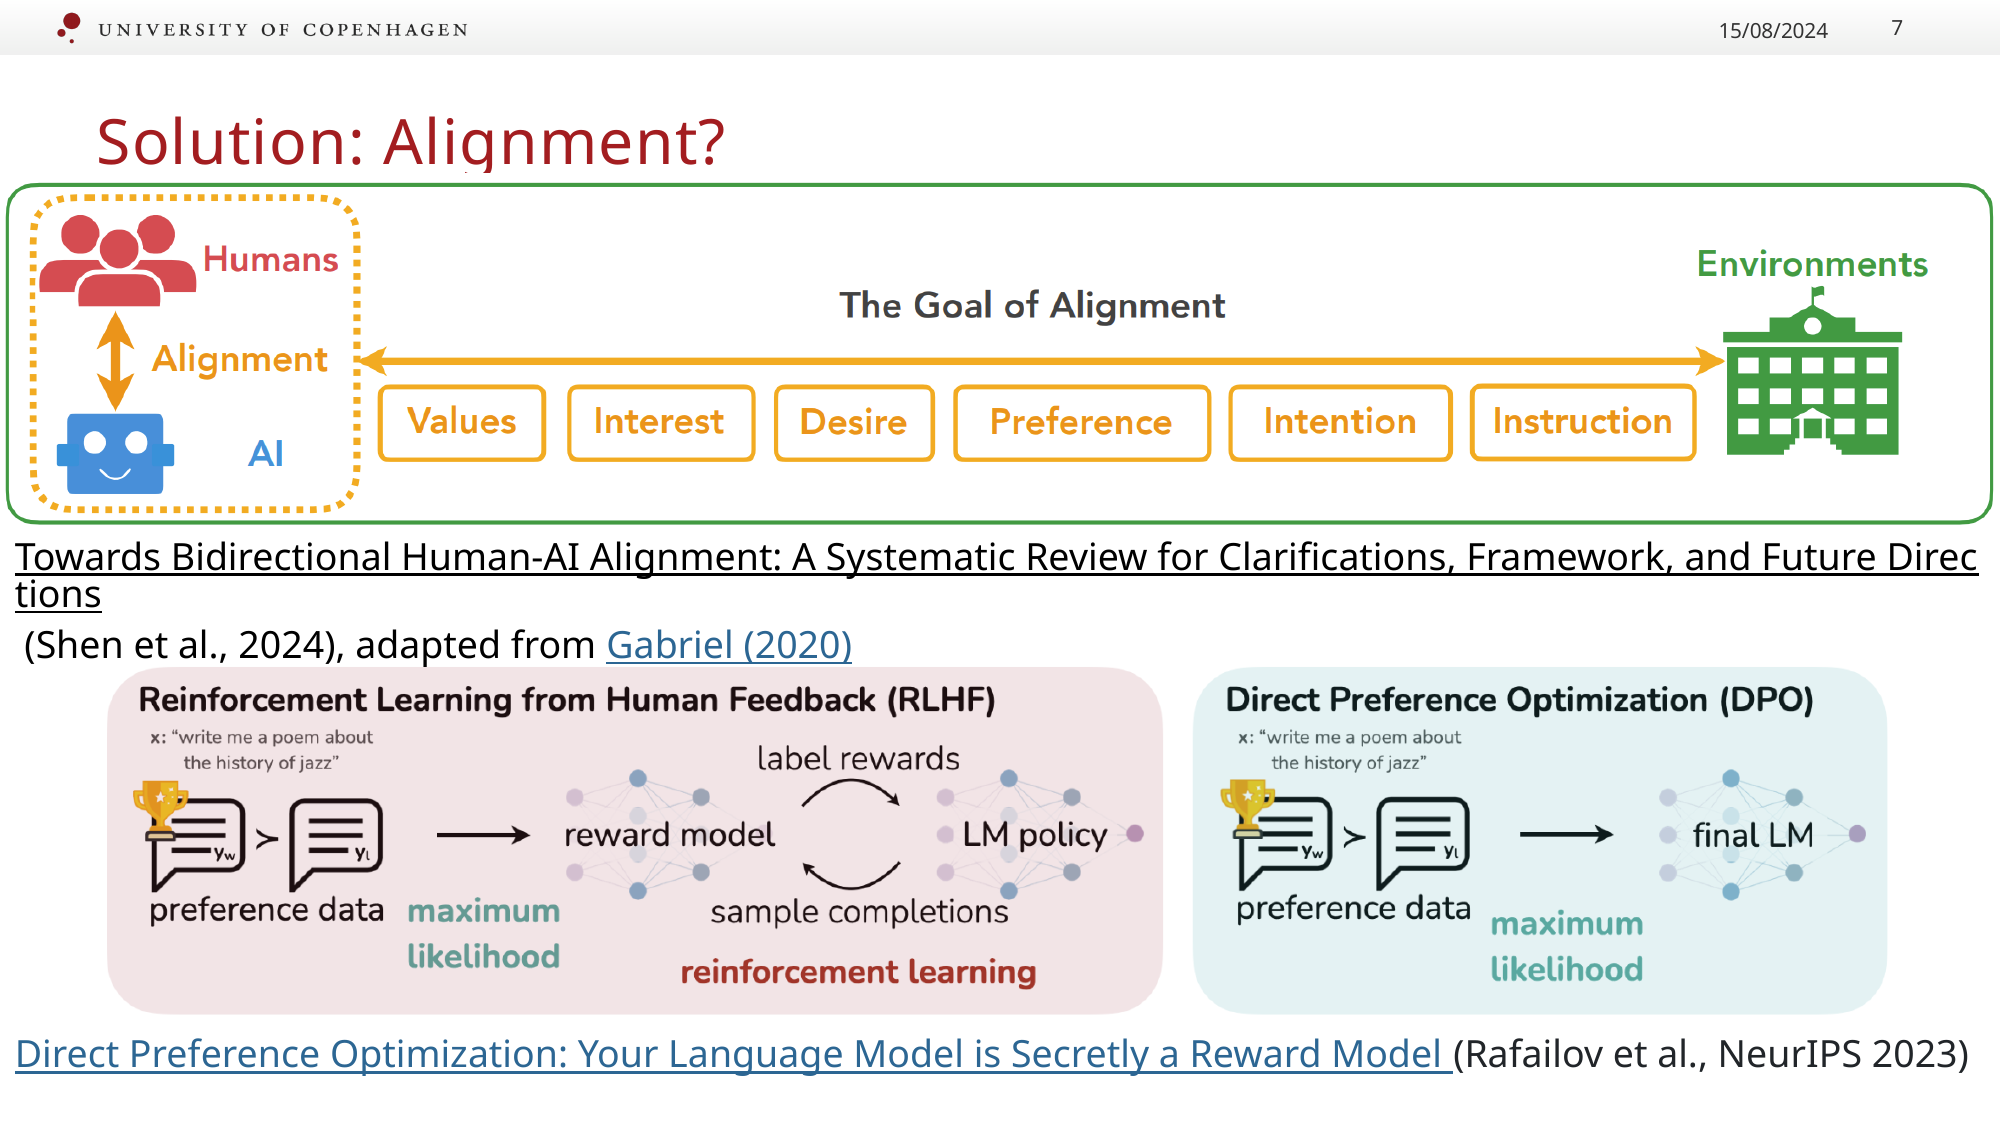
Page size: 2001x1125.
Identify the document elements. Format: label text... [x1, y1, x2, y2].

picture [0, 173, 2000, 526]
slide_number 7 [1840, 14, 1904, 43]
text_box Towards Bidirectional Human-AI Alignment: A Systematic Review for Clarifications, Framework, and Future Directions (Shen et al., 2024), adapted from Gabriel (2020) [0, 526, 2000, 642]
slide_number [1694, 14, 1829, 43]
picture [92, 15, 475, 42]
picture [96, 655, 1899, 1029]
text_box Direct Preference Optimization: Your Language Model is Secretly a Reward Model (Rafailov et al., NeurIPS 2023) [0, 1023, 2000, 1125]
title Solution: Alignment? [96, 101, 1904, 173]
